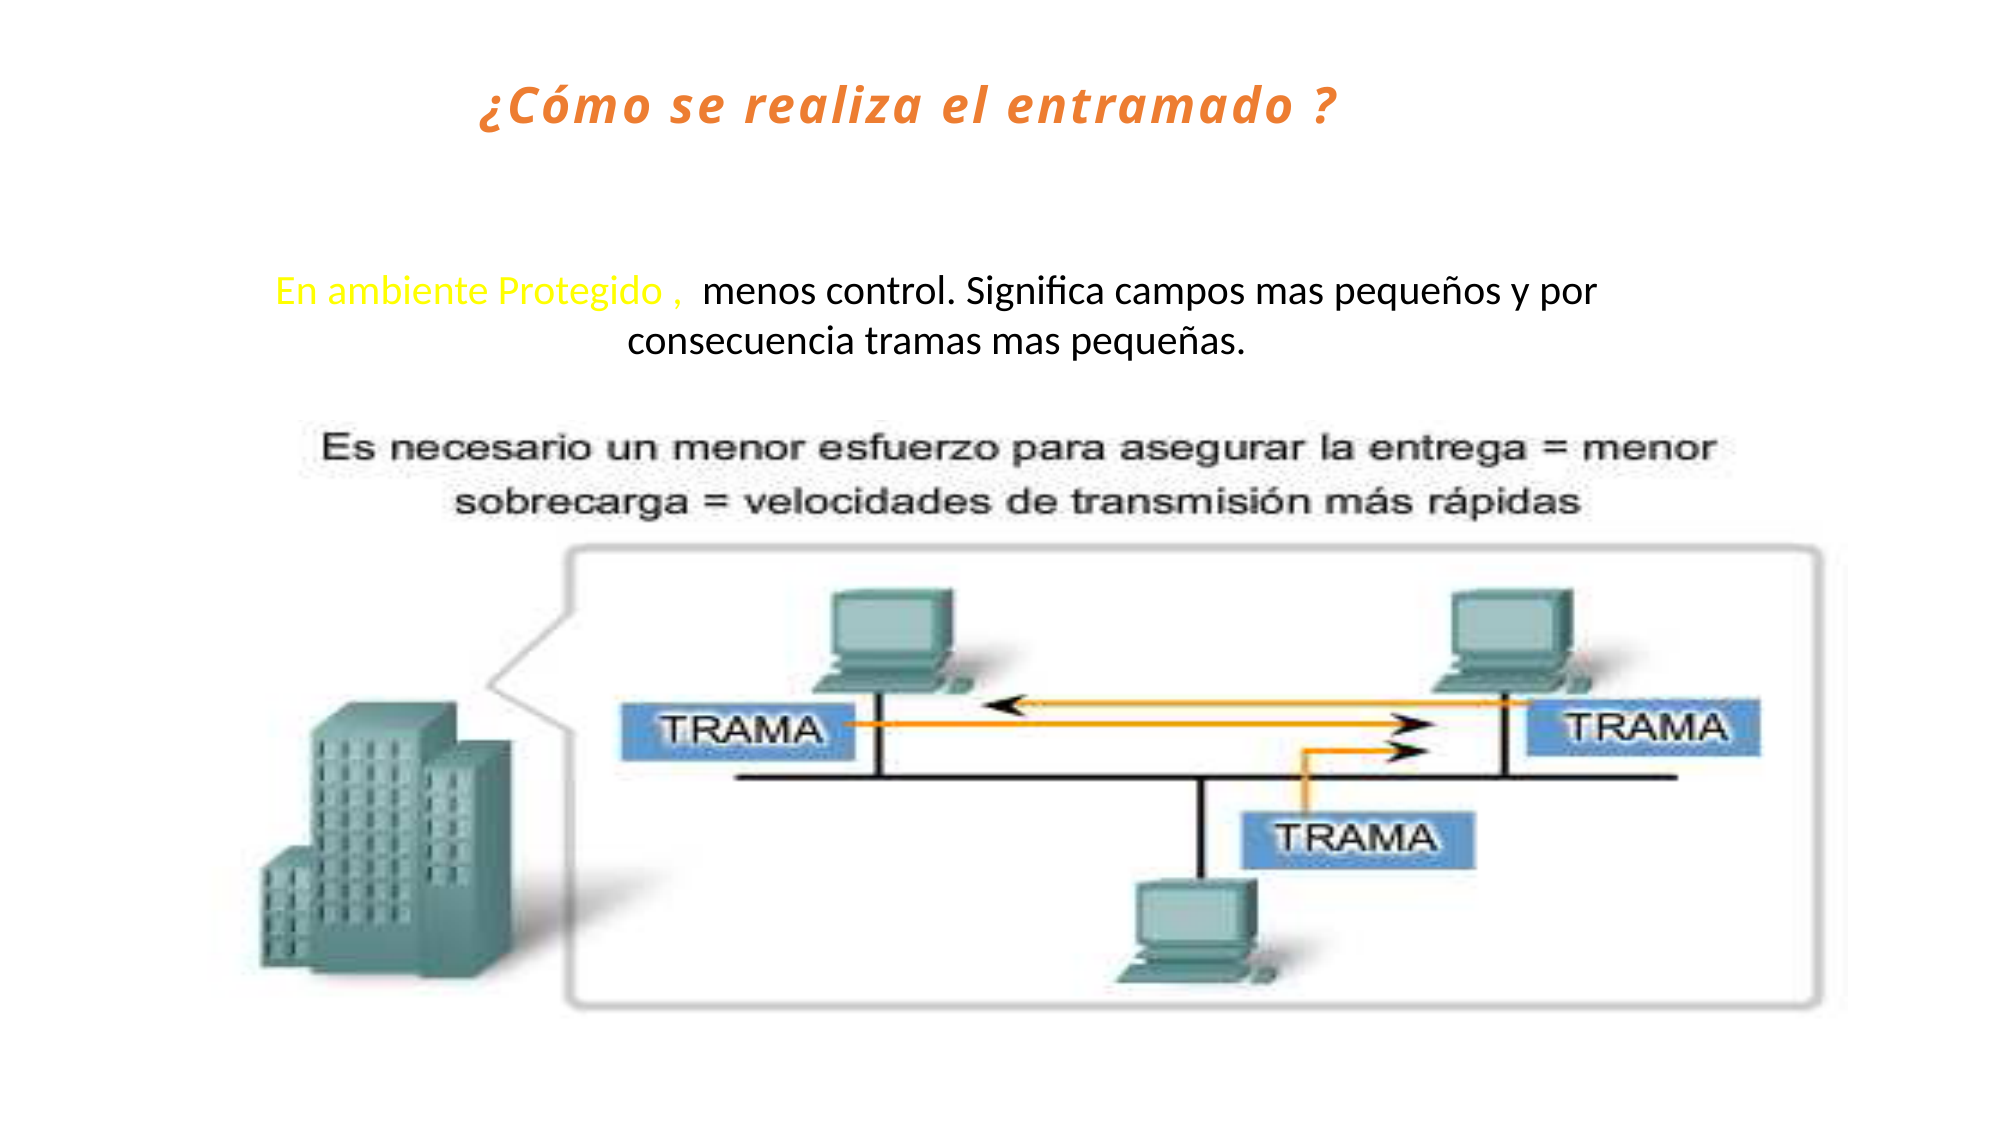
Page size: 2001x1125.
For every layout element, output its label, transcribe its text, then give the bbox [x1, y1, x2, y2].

picture [196, 420, 1848, 1054]
text_box En ambiente Protegido , menos control. Significa campos mas pequeños y por consecuencia tramas mas pequeñas. [149, 255, 1725, 371]
text_box ¿Cómo se realiza el entramado ? [23, 66, 1796, 142]
